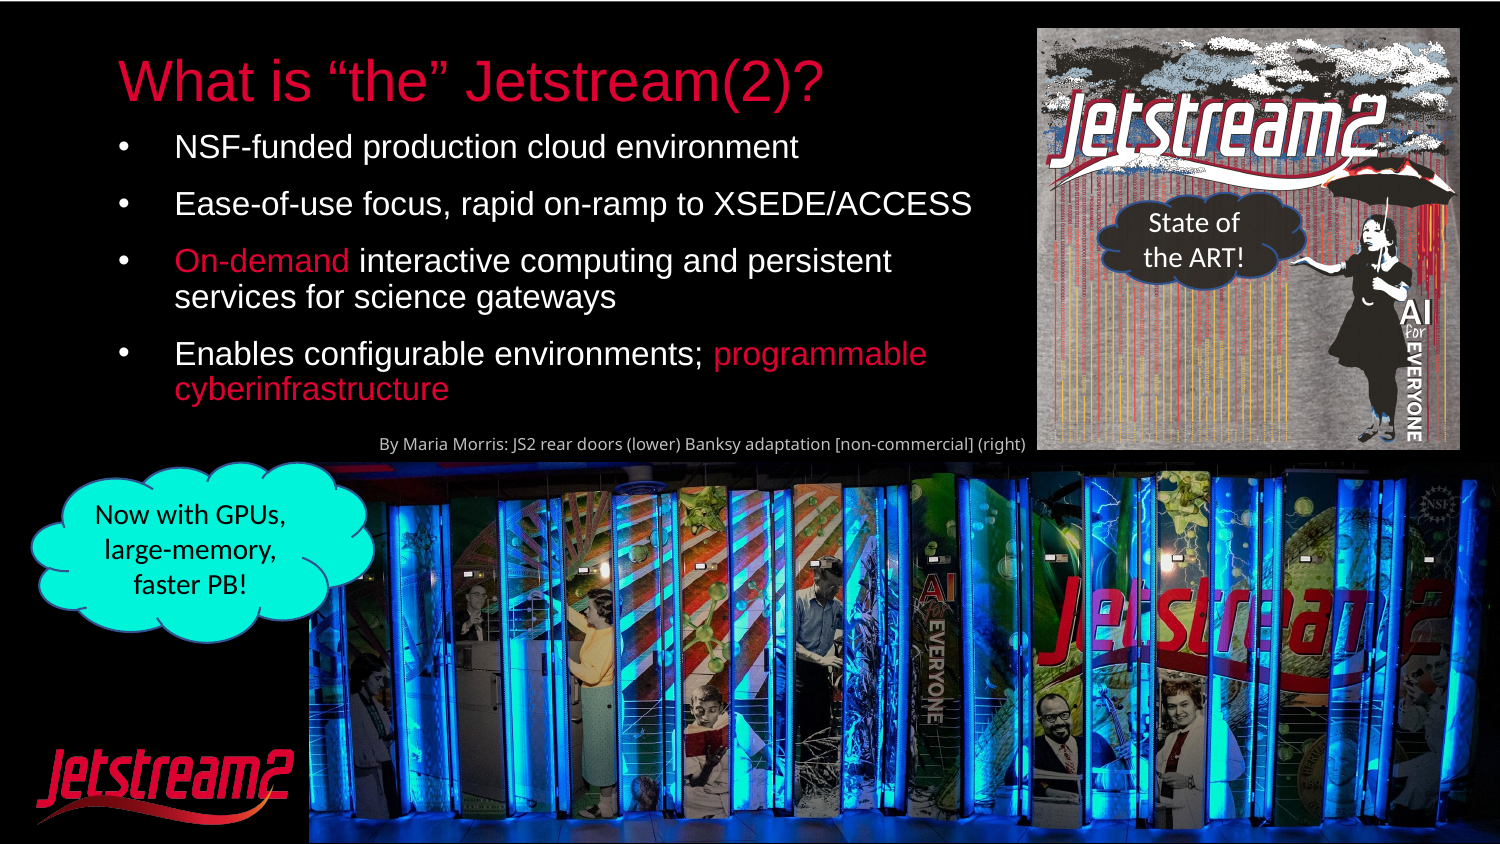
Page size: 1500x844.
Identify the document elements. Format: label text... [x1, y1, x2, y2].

picture [1037, 27, 1460, 451]
picture [308, 461, 1500, 843]
title What is “the” Jetstream(2)? [103, 1, 1397, 122]
list NSF-funded production cloud environment Ease-of-use focus, rapid on-ramp to XSEDE/ACCESS On-demand interactive computing and persistent services for science gateways Enables configurable environments; programmable cyberinfrastructure [103, 122, 1032, 415]
text_box Now with GPUs, large-memory, faster PB! [31, 462, 305, 643]
picture [36, 749, 294, 825]
text_box By Maria Morris: JS2 rear doors (lower) Banksy adaptation [non-commercial] (right) [328, 426, 1038, 460]
